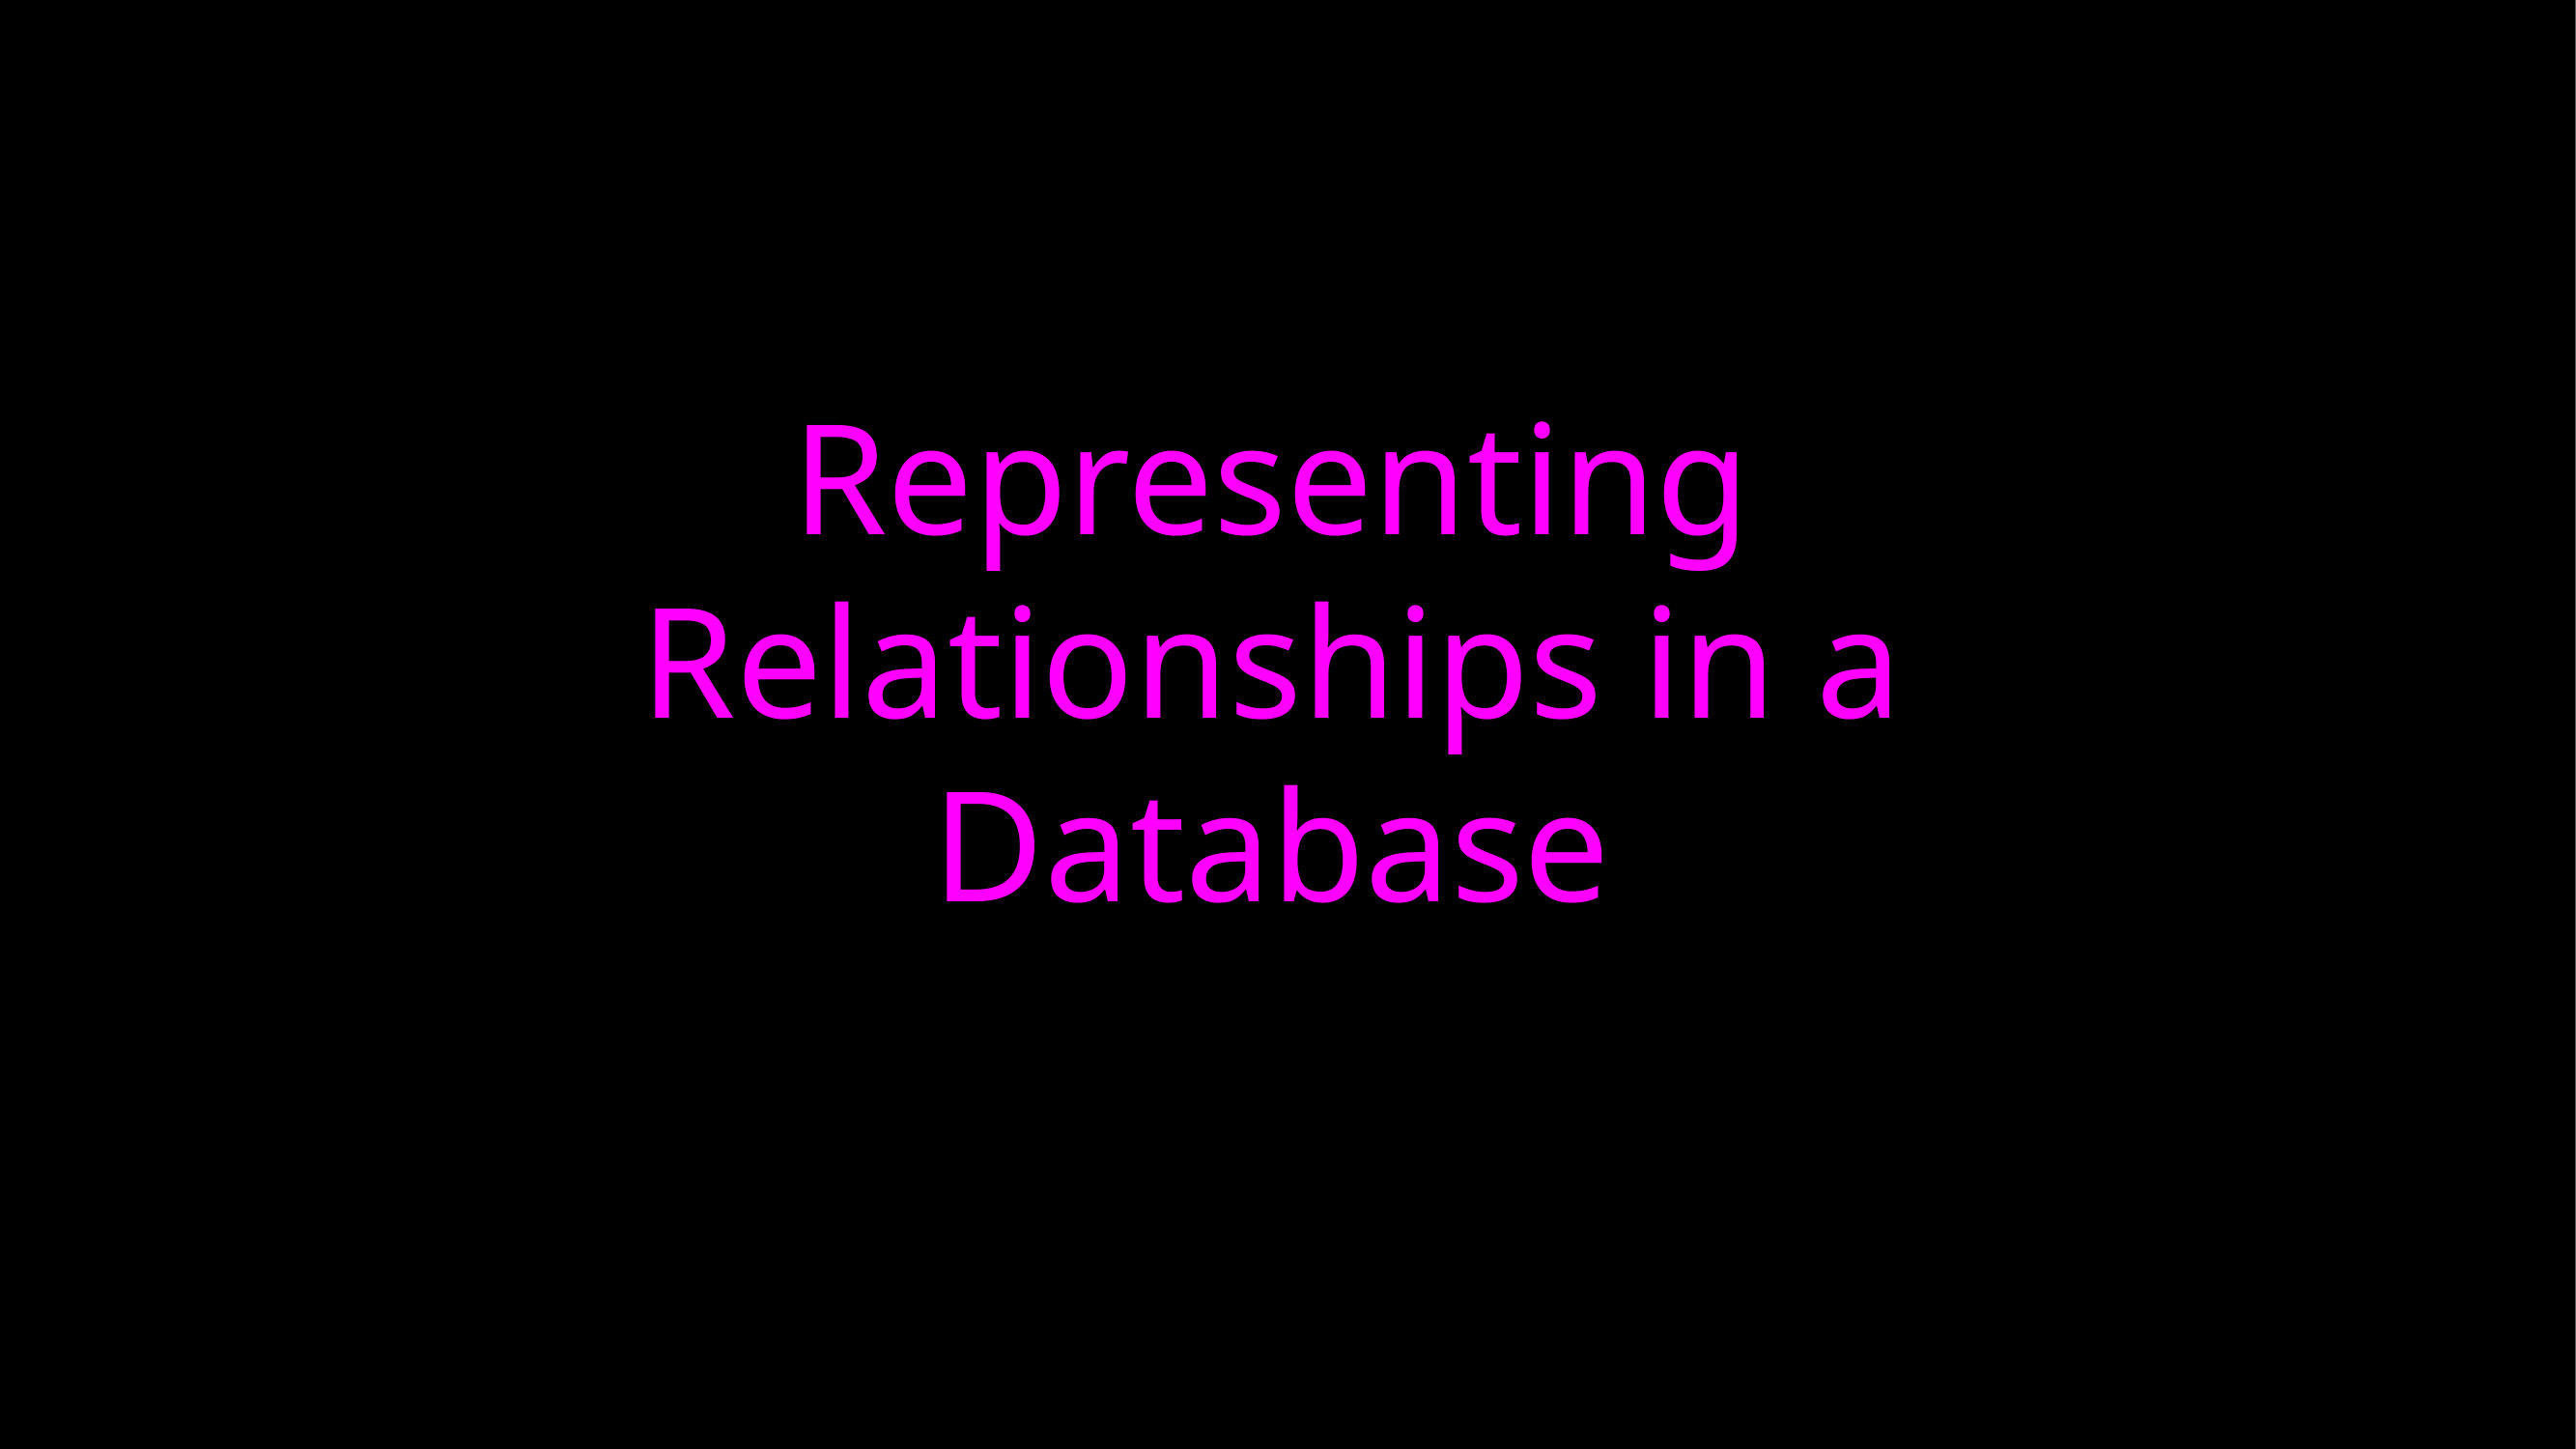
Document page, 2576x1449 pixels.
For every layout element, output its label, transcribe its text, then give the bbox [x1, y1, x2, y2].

title Representing Relationships in a Database [335, 374, 2208, 940]
